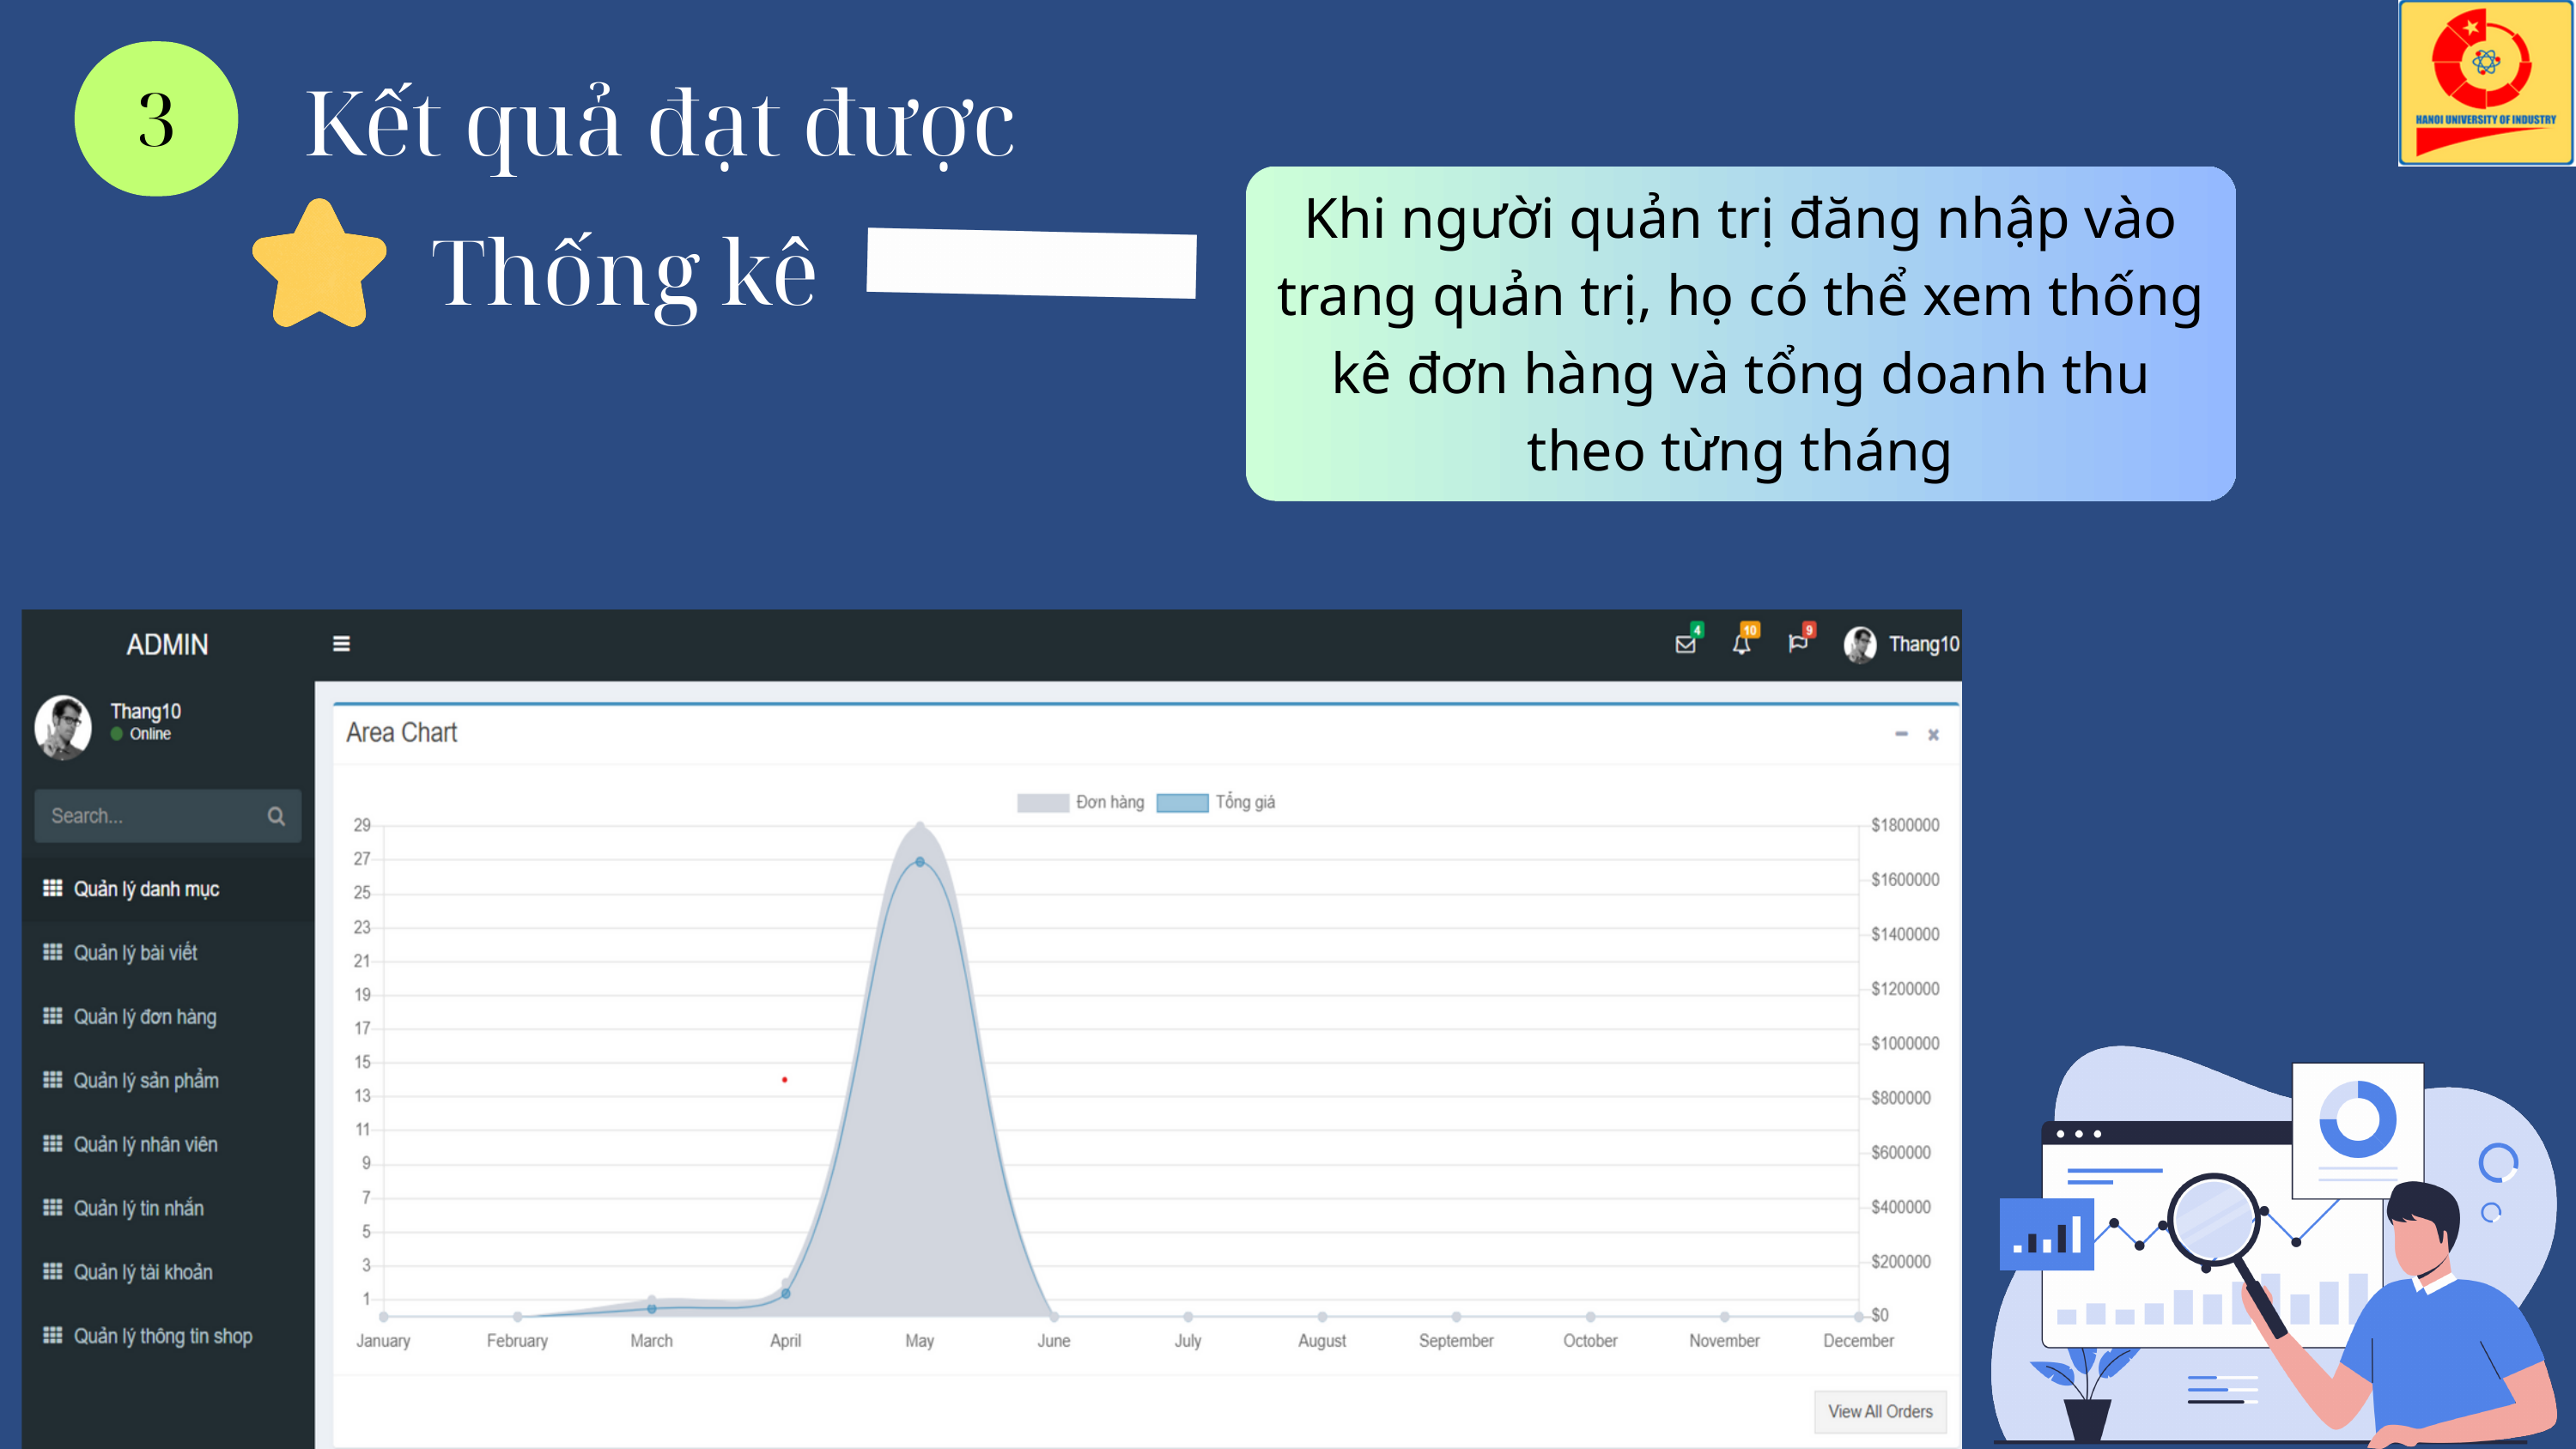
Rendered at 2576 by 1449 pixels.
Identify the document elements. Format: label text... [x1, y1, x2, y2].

text_box [1990, 1043, 2576, 1449]
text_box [74, 40, 239, 197]
text_box Kết quả đạt được [242, 48, 1246, 174]
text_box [1245, 166, 2237, 501]
text_box [248, 324, 391, 330]
text_box [21, 609, 1962, 1449]
picture [866, 228, 1197, 299]
text_box Thống kê [177, 197, 1075, 324]
text_box [2398, 0, 2576, 167]
